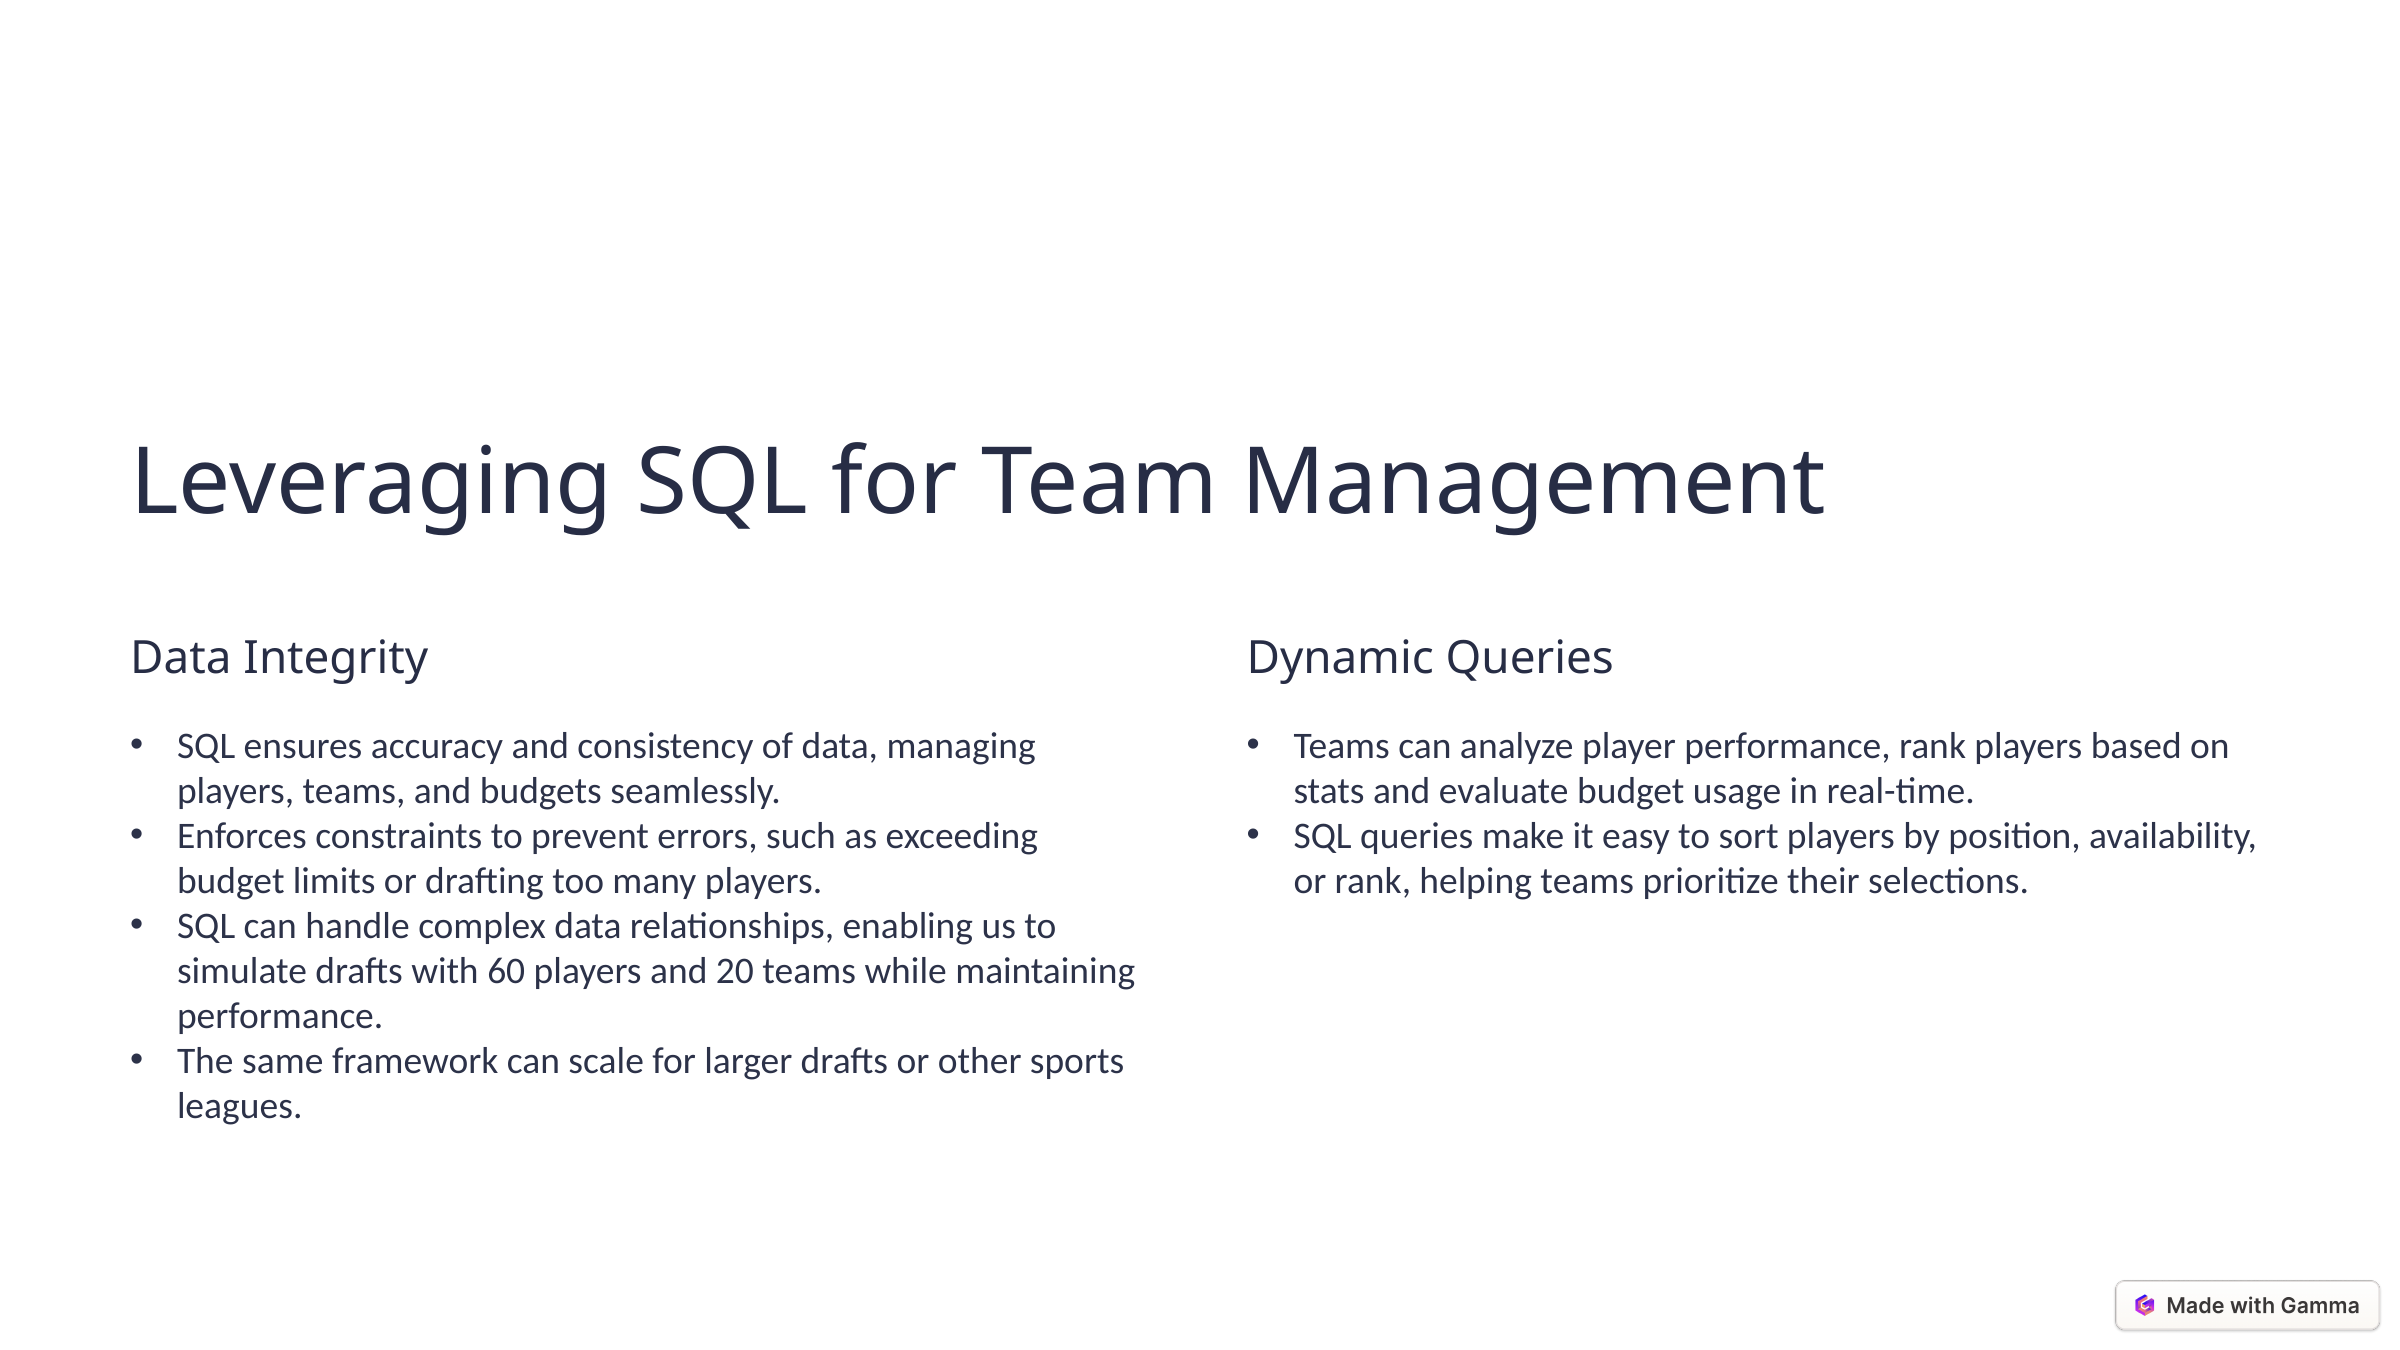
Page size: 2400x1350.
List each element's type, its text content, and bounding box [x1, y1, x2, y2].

text_box Data Integrity [130, 625, 596, 684]
text_box SQL ensures accuracy and consistency of data, managing players, teams, and budgets seamlessly. Enforces constraints to prevent errors, such as exceeding budget limits or drafting too many players. SQL can handle complex data relationships, enabling us to simulate drafts with 60 players and 20 teams while maintaining performance. The same framework can scale for larger drafts or other sports leagues. [130, 721, 1155, 900]
picture [2106, 1271, 2389, 1339]
text_box Teams can analyze player performance, rank players based on stats and evaluate budget usage in real-time. SQL queries make it easy to sort players by position, availability, or rank, helping teams prioritize their selections. [1246, 721, 2271, 841]
text_box Dynamic Queries [1246, 625, 1712, 684]
text_box Leveraging SQL for Team Management [130, 416, 1695, 533]
